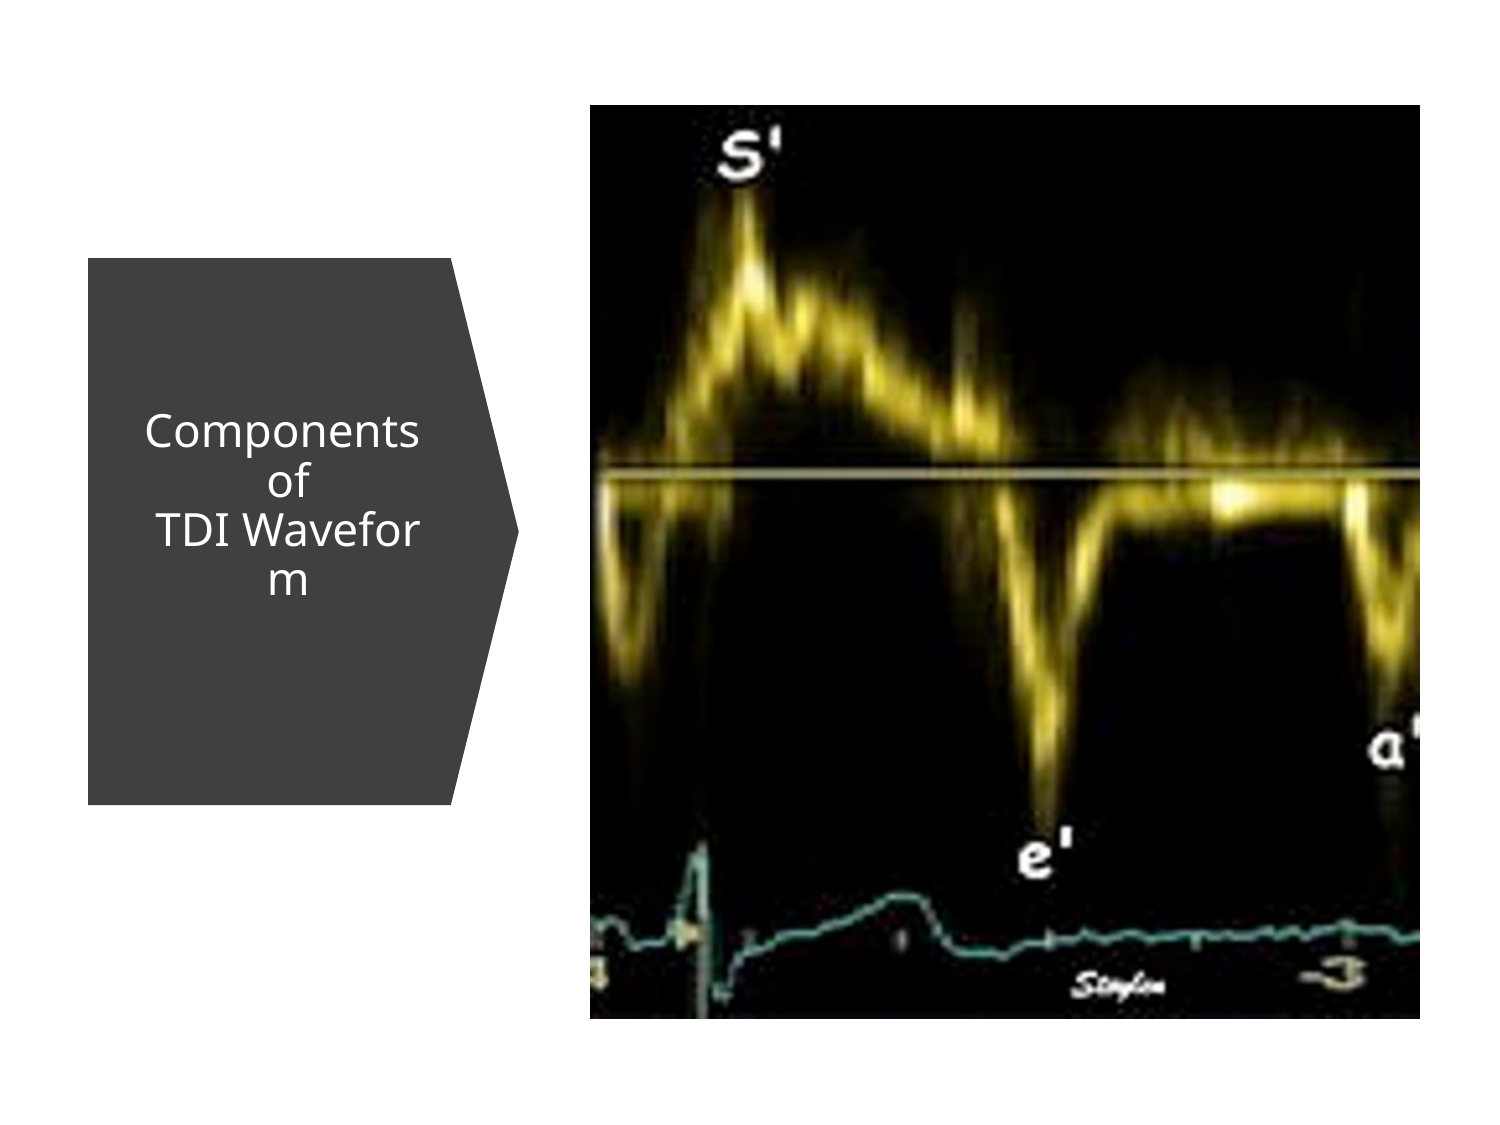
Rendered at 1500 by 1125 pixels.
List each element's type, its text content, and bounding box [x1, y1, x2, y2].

picture [590, 105, 1420, 1020]
title Components of TDI Waveform [126, 322, 450, 741]
text_box [87, 257, 520, 807]
